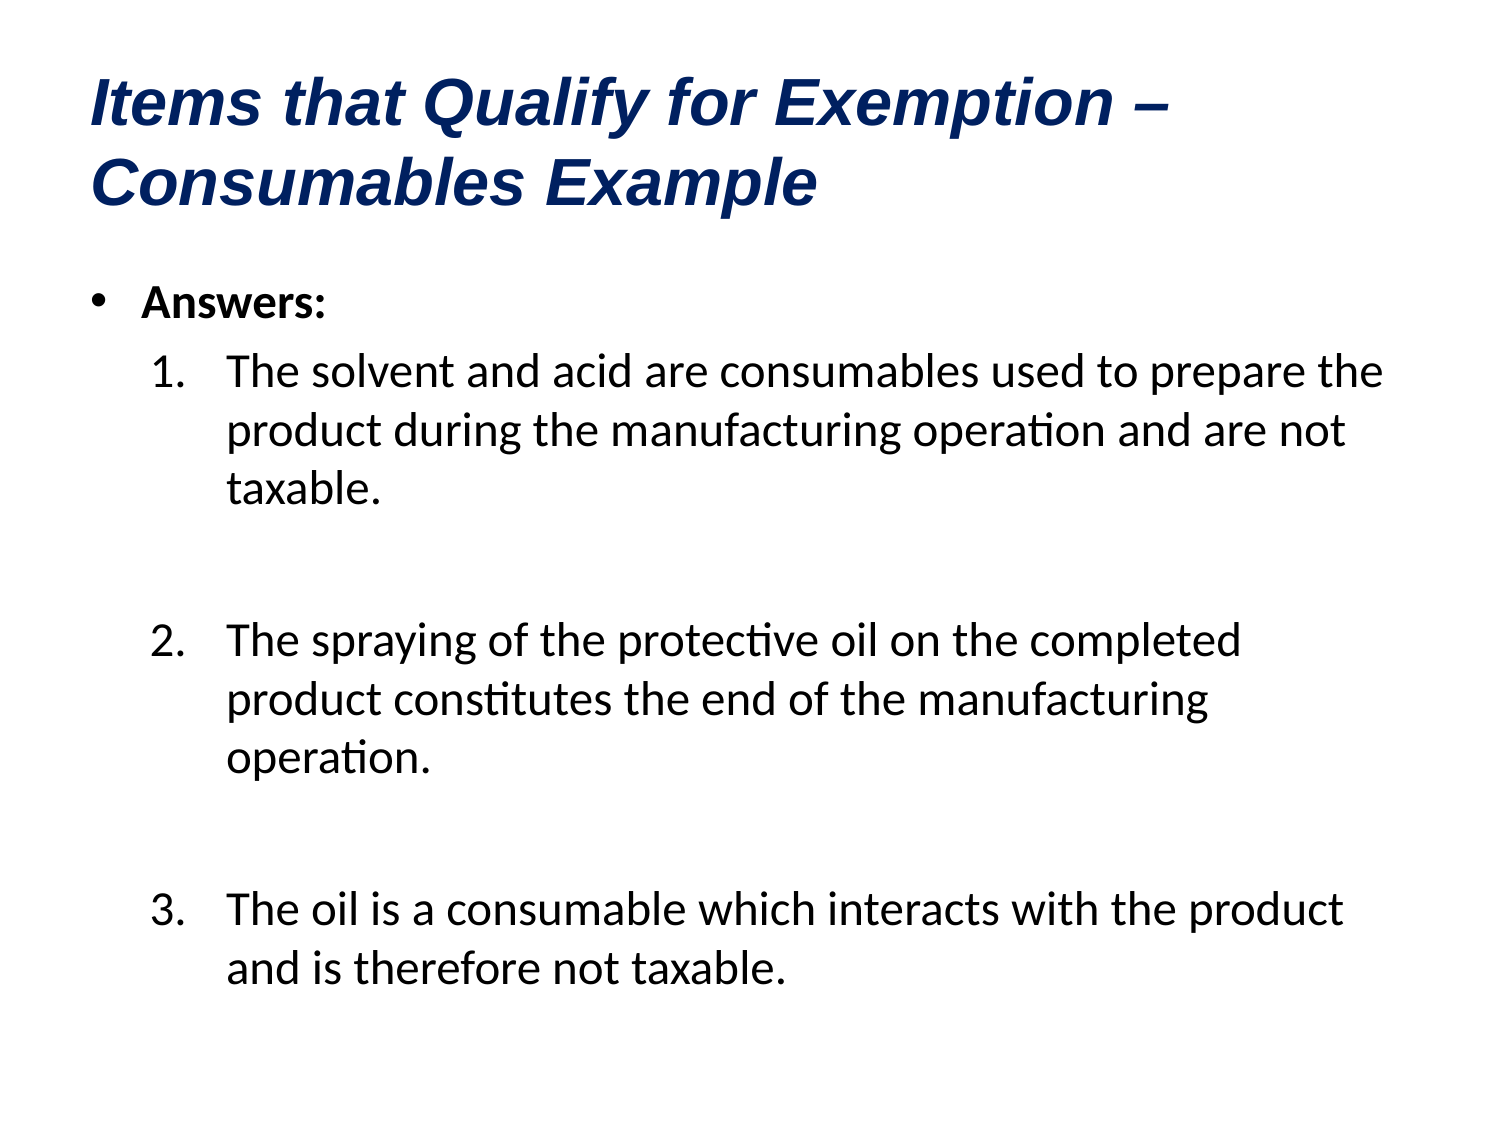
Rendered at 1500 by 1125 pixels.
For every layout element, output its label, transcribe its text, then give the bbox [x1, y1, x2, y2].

title Items that Qualify for Exemption – Consumables Example [75, 45, 1425, 233]
list Answers: The solvent and acid are consumables used to prepare the product during the manufacturing operation and are not taxable. The spraying of the protective oil on the completed product constitutes the end of the manufacturing operation. The oil is a consumable which interacts with the product and is therefore not taxable. [75, 262, 1425, 1005]
